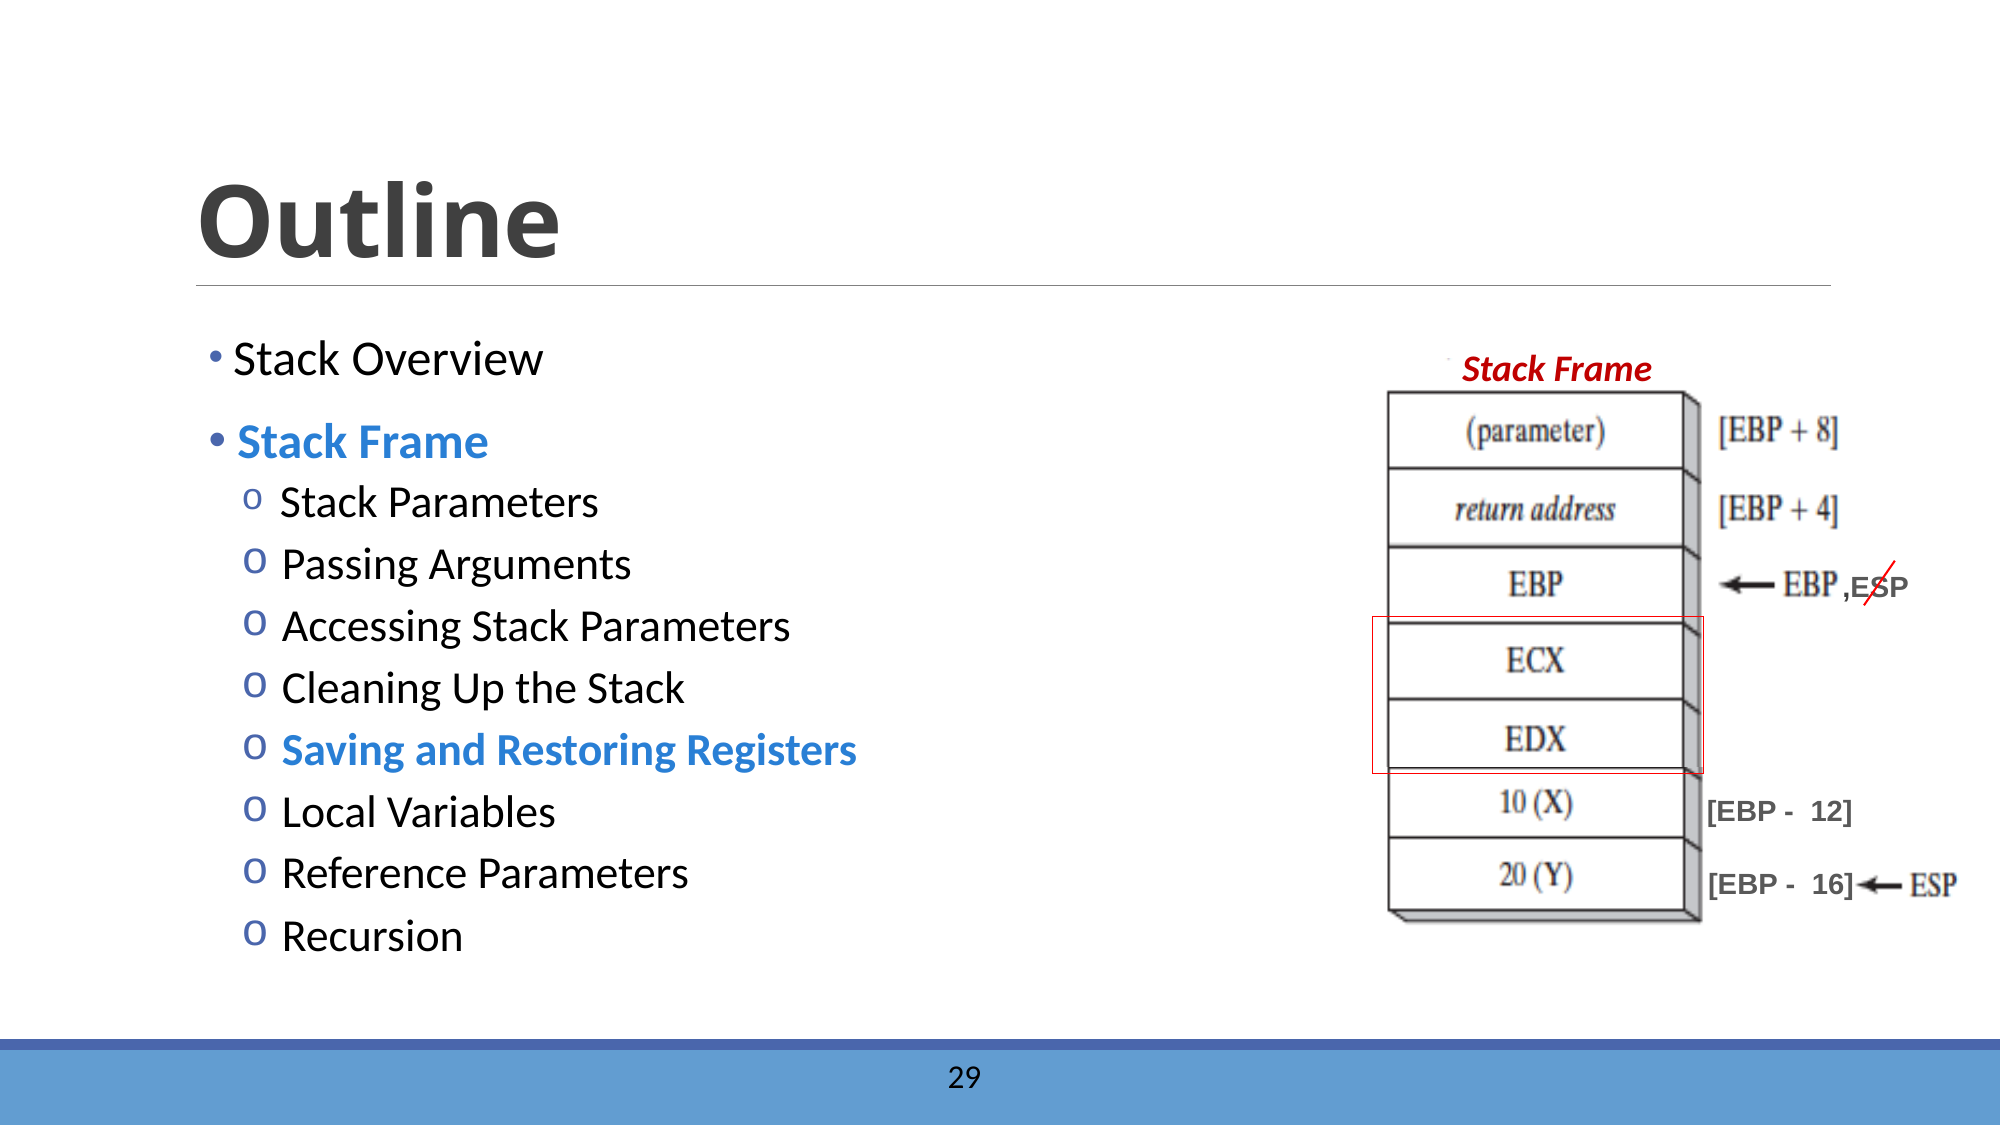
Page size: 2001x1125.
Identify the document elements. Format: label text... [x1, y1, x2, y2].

slide_number 30 [856, 1044, 1073, 1105]
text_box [1371, 336, 1964, 934]
text_box Stack Overview Stack Frame Stack Parameters Passing Arguments Accessing Stack Parameters Cleaning Up the Stack Saving and Restoring Registers Local Variables Reference Parameters Recursion [208, 324, 1271, 998]
title Outline [180, 47, 1830, 285]
